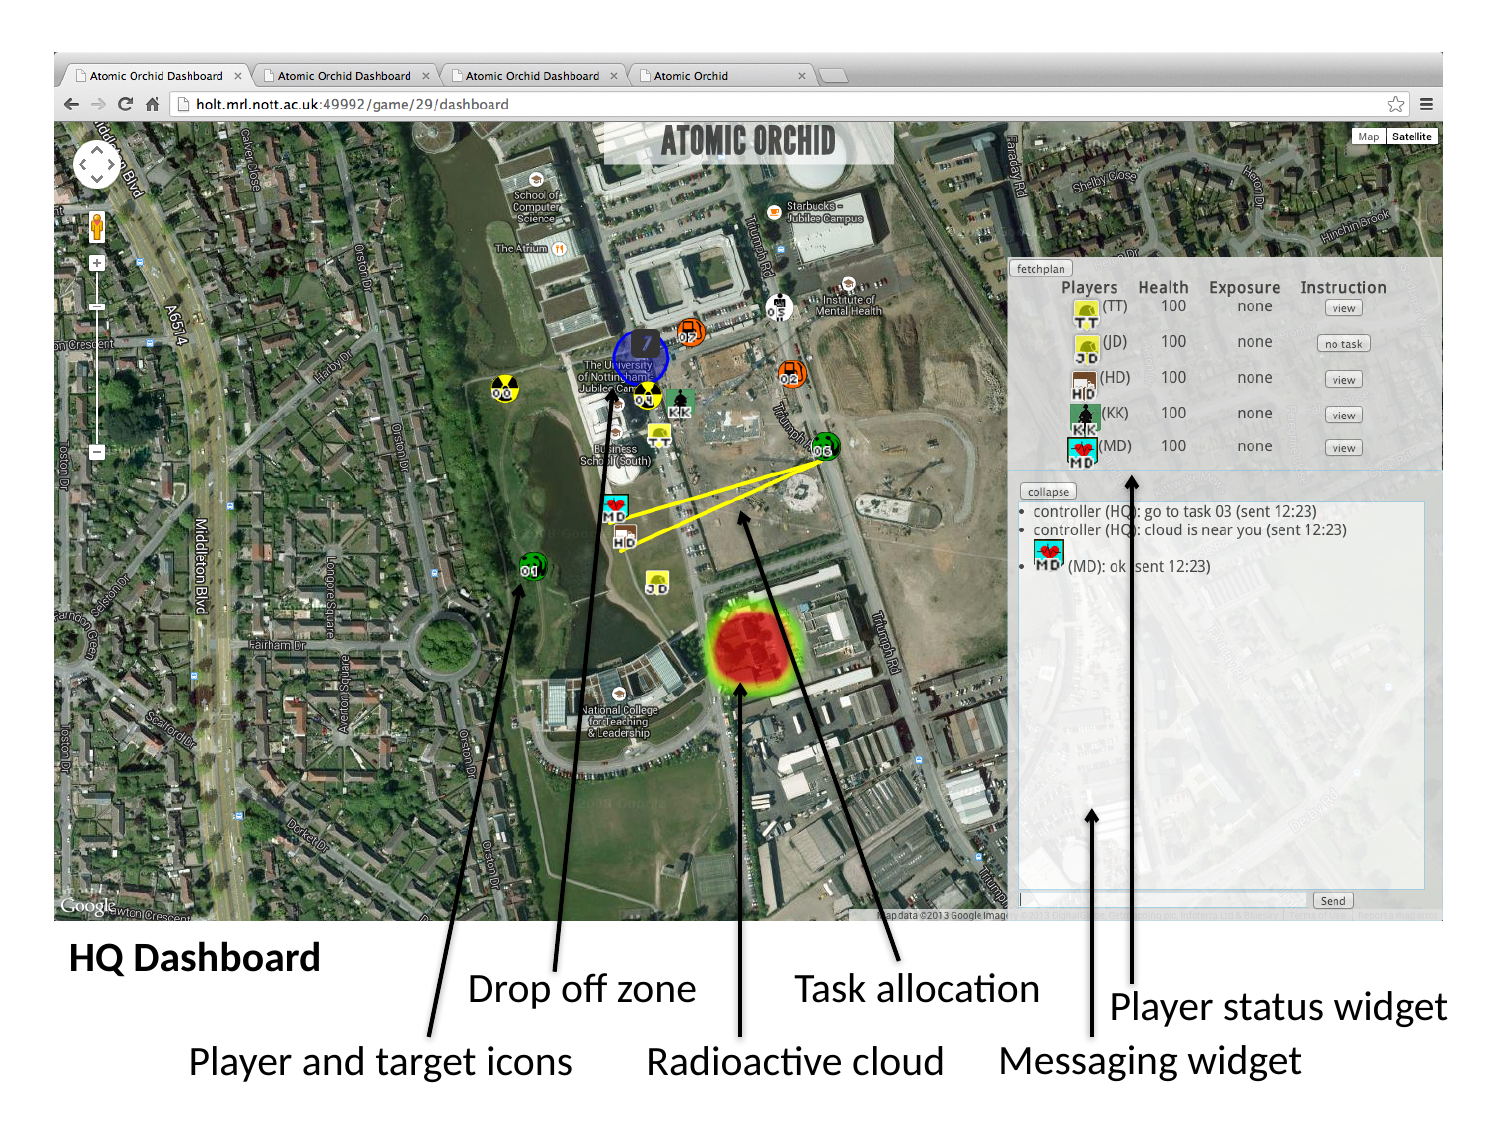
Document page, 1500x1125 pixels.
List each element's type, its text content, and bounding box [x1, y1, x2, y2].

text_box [554, 387, 614, 972]
text_box Drop off zone [526, 953, 713, 1019]
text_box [739, 510, 900, 962]
text_box Player status widget [1098, 971, 1464, 1037]
text_box Task allocation [779, 953, 1057, 1019]
text_box HQ Dashboard [54, 928, 351, 987]
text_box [428, 583, 522, 1038]
picture [54, 52, 1443, 921]
text_box Player and target icons [173, 1026, 589, 1092]
text_box Radioactive cloud [631, 1026, 961, 1092]
text_box Messaging widget [983, 1025, 1318, 1090]
